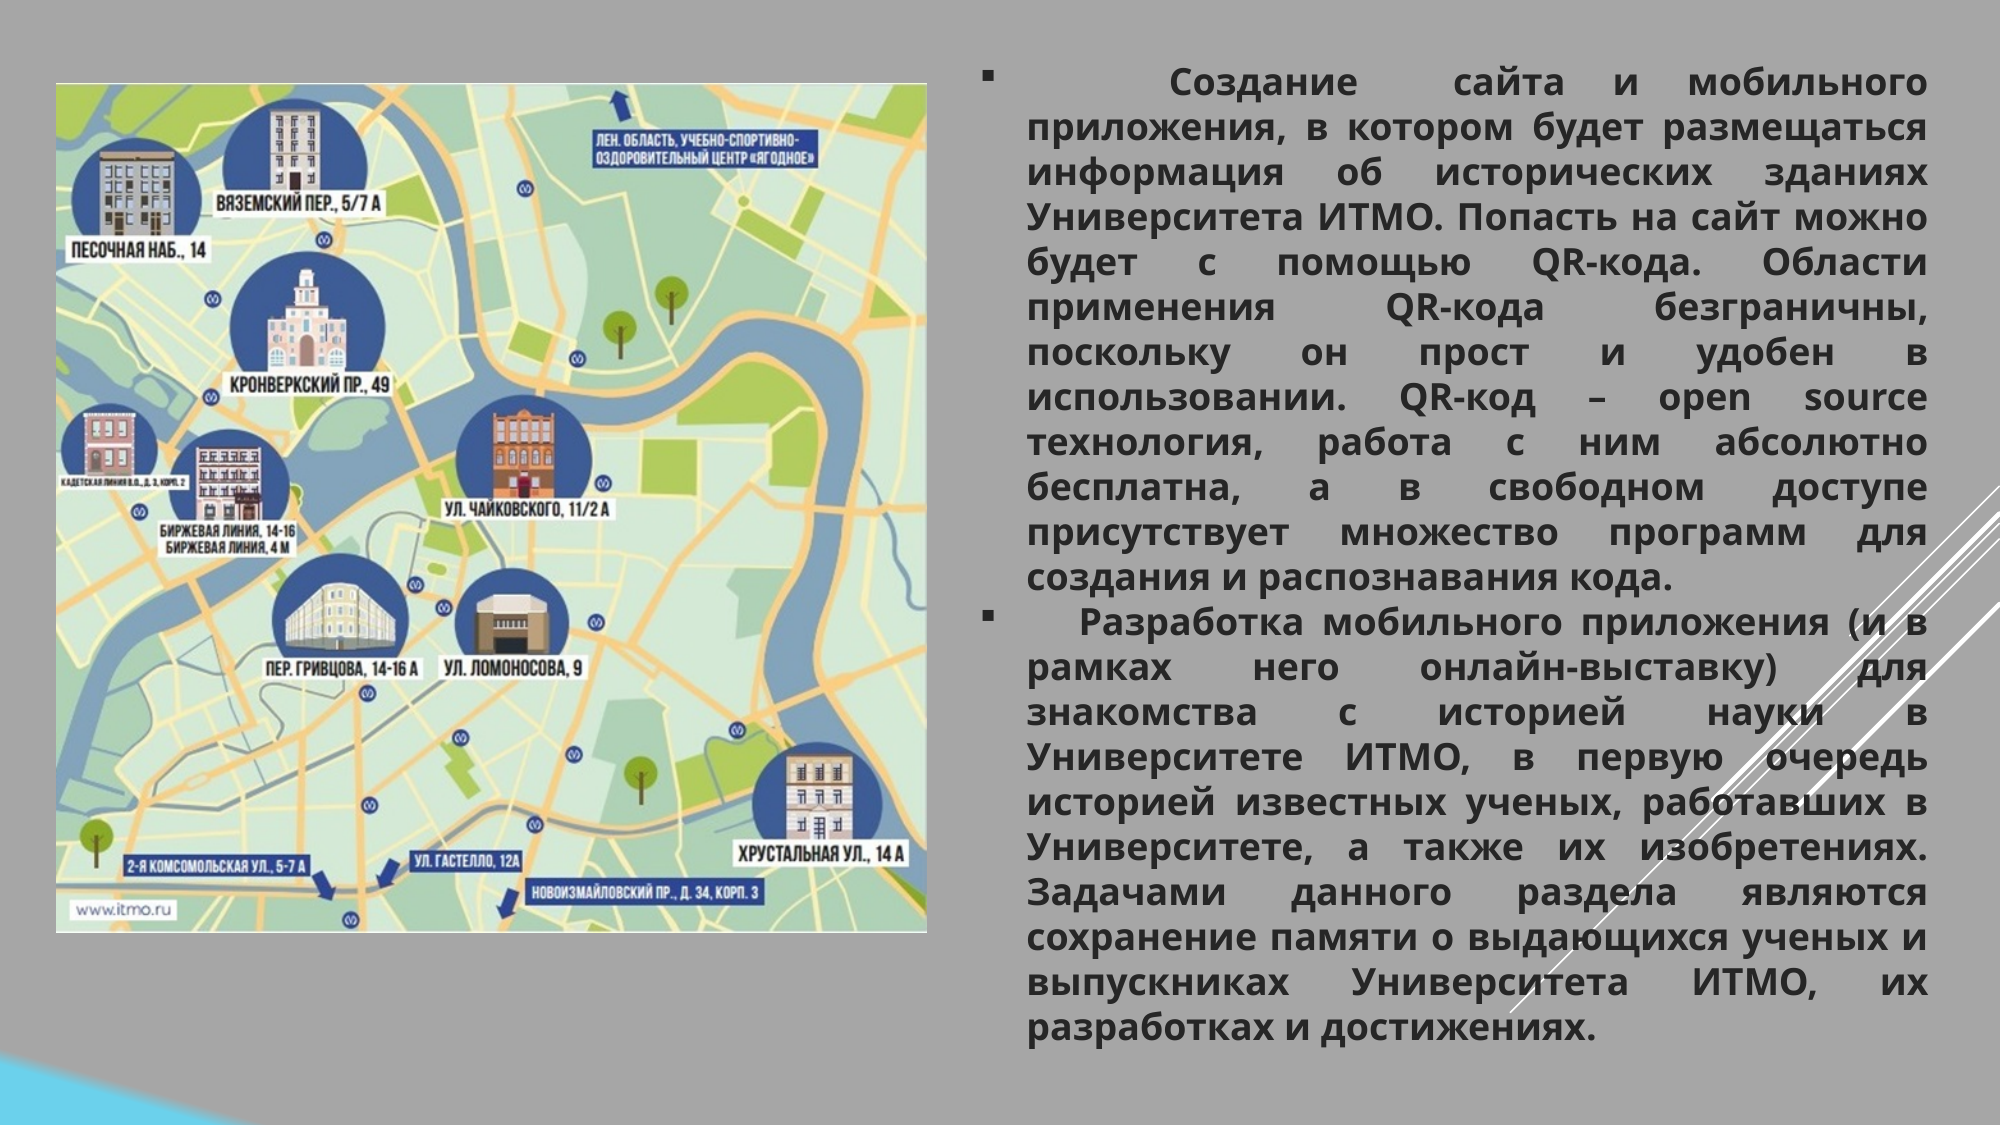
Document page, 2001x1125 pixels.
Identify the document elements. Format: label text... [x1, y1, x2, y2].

text_box Создание сайта и мобильного приложения, в котором будет размещаться информация об исторических зданиях Университета ИТМО. Попасть на сайт можно будет с помощью QR-кода. Области применения QR-кода безграничны, поскольку он прост и удобен в использовании. QR-код – open source технология, работа с ним абсолютно бесплатна, а в свободном доступе присутствует множество программ для создания и распознавания кода. Разработка мобильного приложения (и в рамках него онлайн-выставку) для знакомства с историей науки в Университете ИТМО, в первую очередь историей известных ученых, работавших в Университете, а также их изобретениях. Задачами данного раздела являются сохранение памяти о выдающихся ученых и выпускниках Университета ИТМО, их разработках и достижениях. [964, 50, 1944, 1056]
picture [56, 83, 928, 933]
